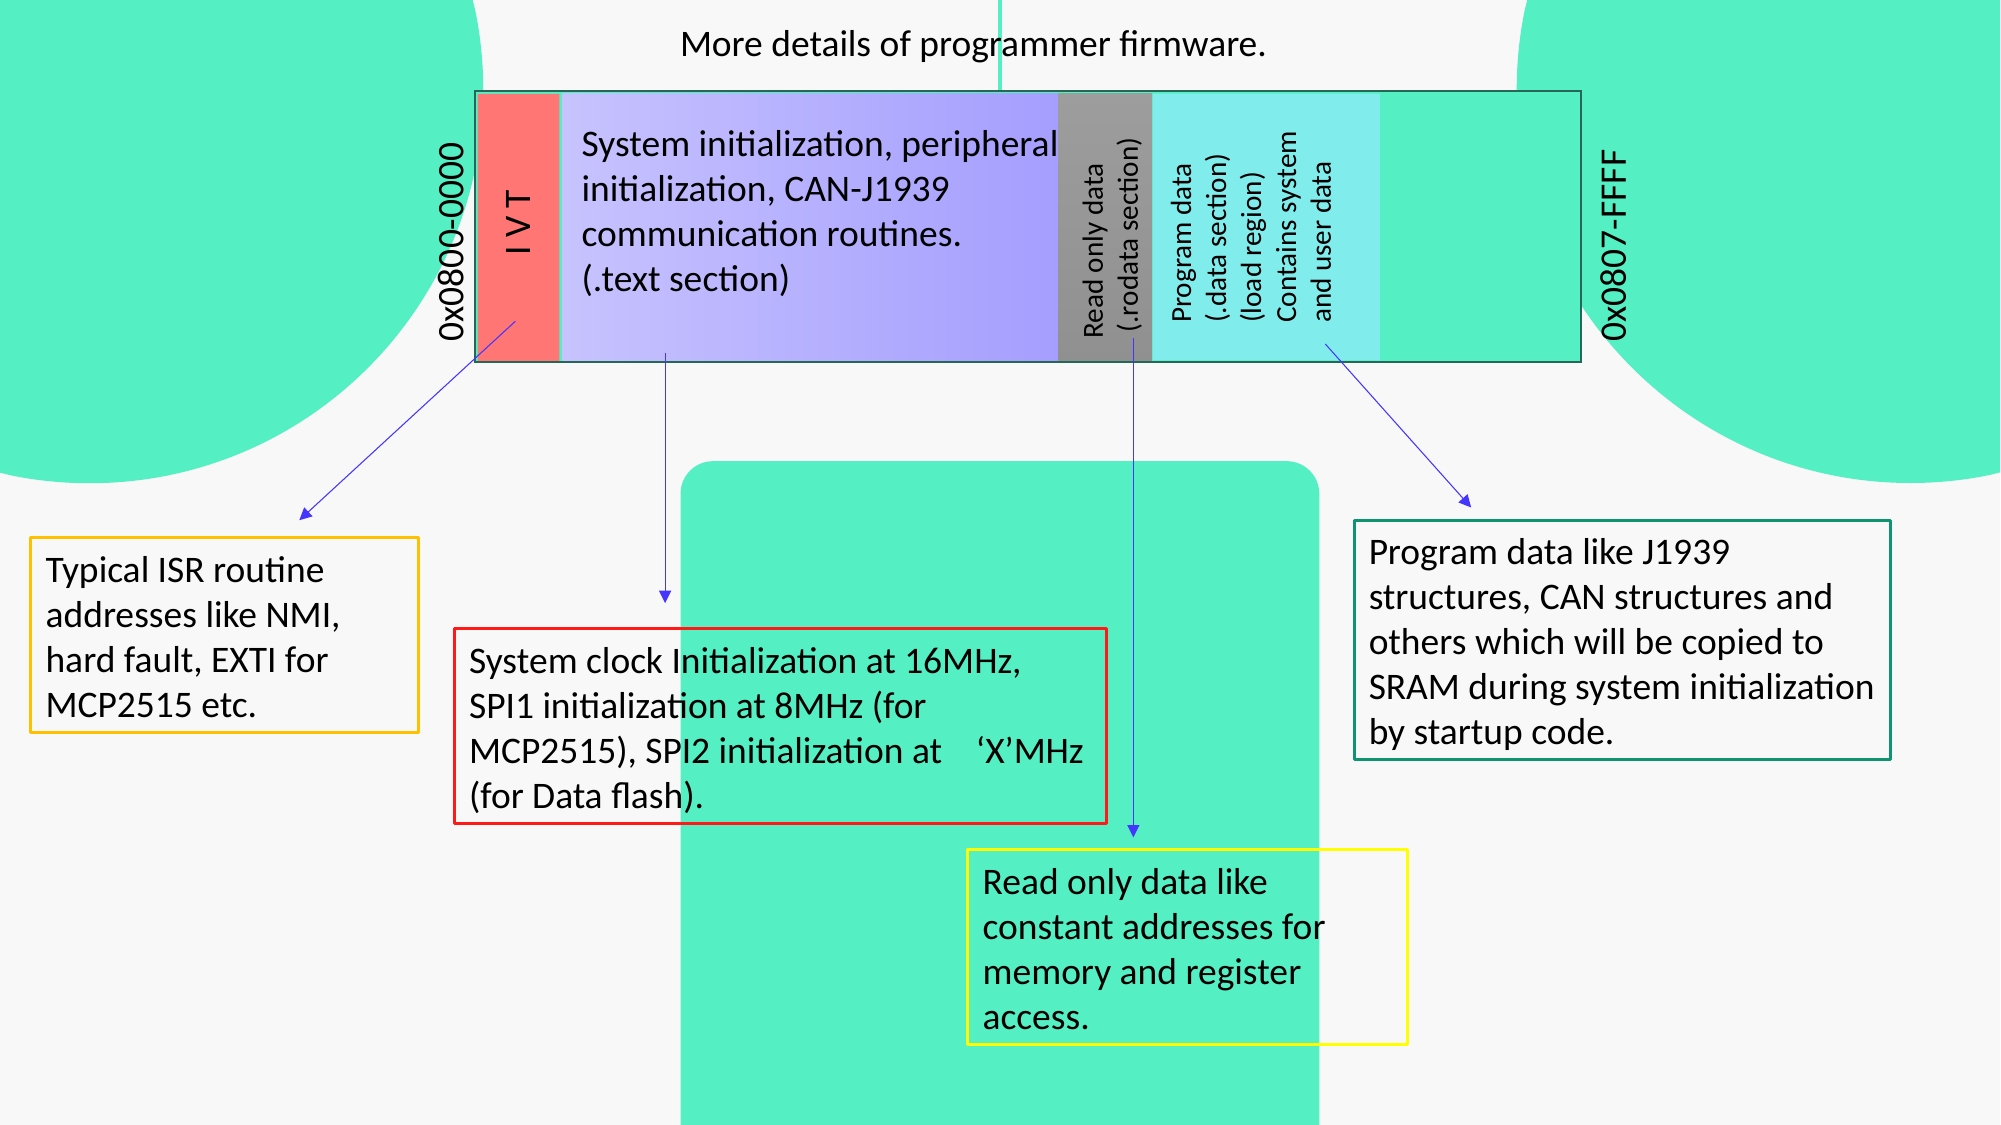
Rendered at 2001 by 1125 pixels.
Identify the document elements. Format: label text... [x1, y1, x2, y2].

text_box Program data like J1939 structures, CAN structures and others which will be copied to SRAM during system initialization by startup code. [1354, 520, 1891, 760]
text_box System clock Initialization at 16MHz, SPI1 initialization at 8MHz (for MCP2515), SPI2 initialization at ‘X’MHz (for Data flash). [454, 628, 1107, 824]
text_box 0x0807-FFFF [1581, 99, 1641, 357]
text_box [474, 91, 1581, 362]
text_box Typical ISR routine addresses like NMI, hard fault, EXTI for MCP2515 etc. [30, 537, 419, 733]
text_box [1325, 344, 1472, 508]
text_box Read only data like constant addresses for memory and register access. [967, 849, 1408, 1045]
text_box 0x0800-0000 [418, 99, 474, 321]
text_box More details of programmer firmware. [665, 12, 1378, 72]
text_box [299, 321, 516, 521]
